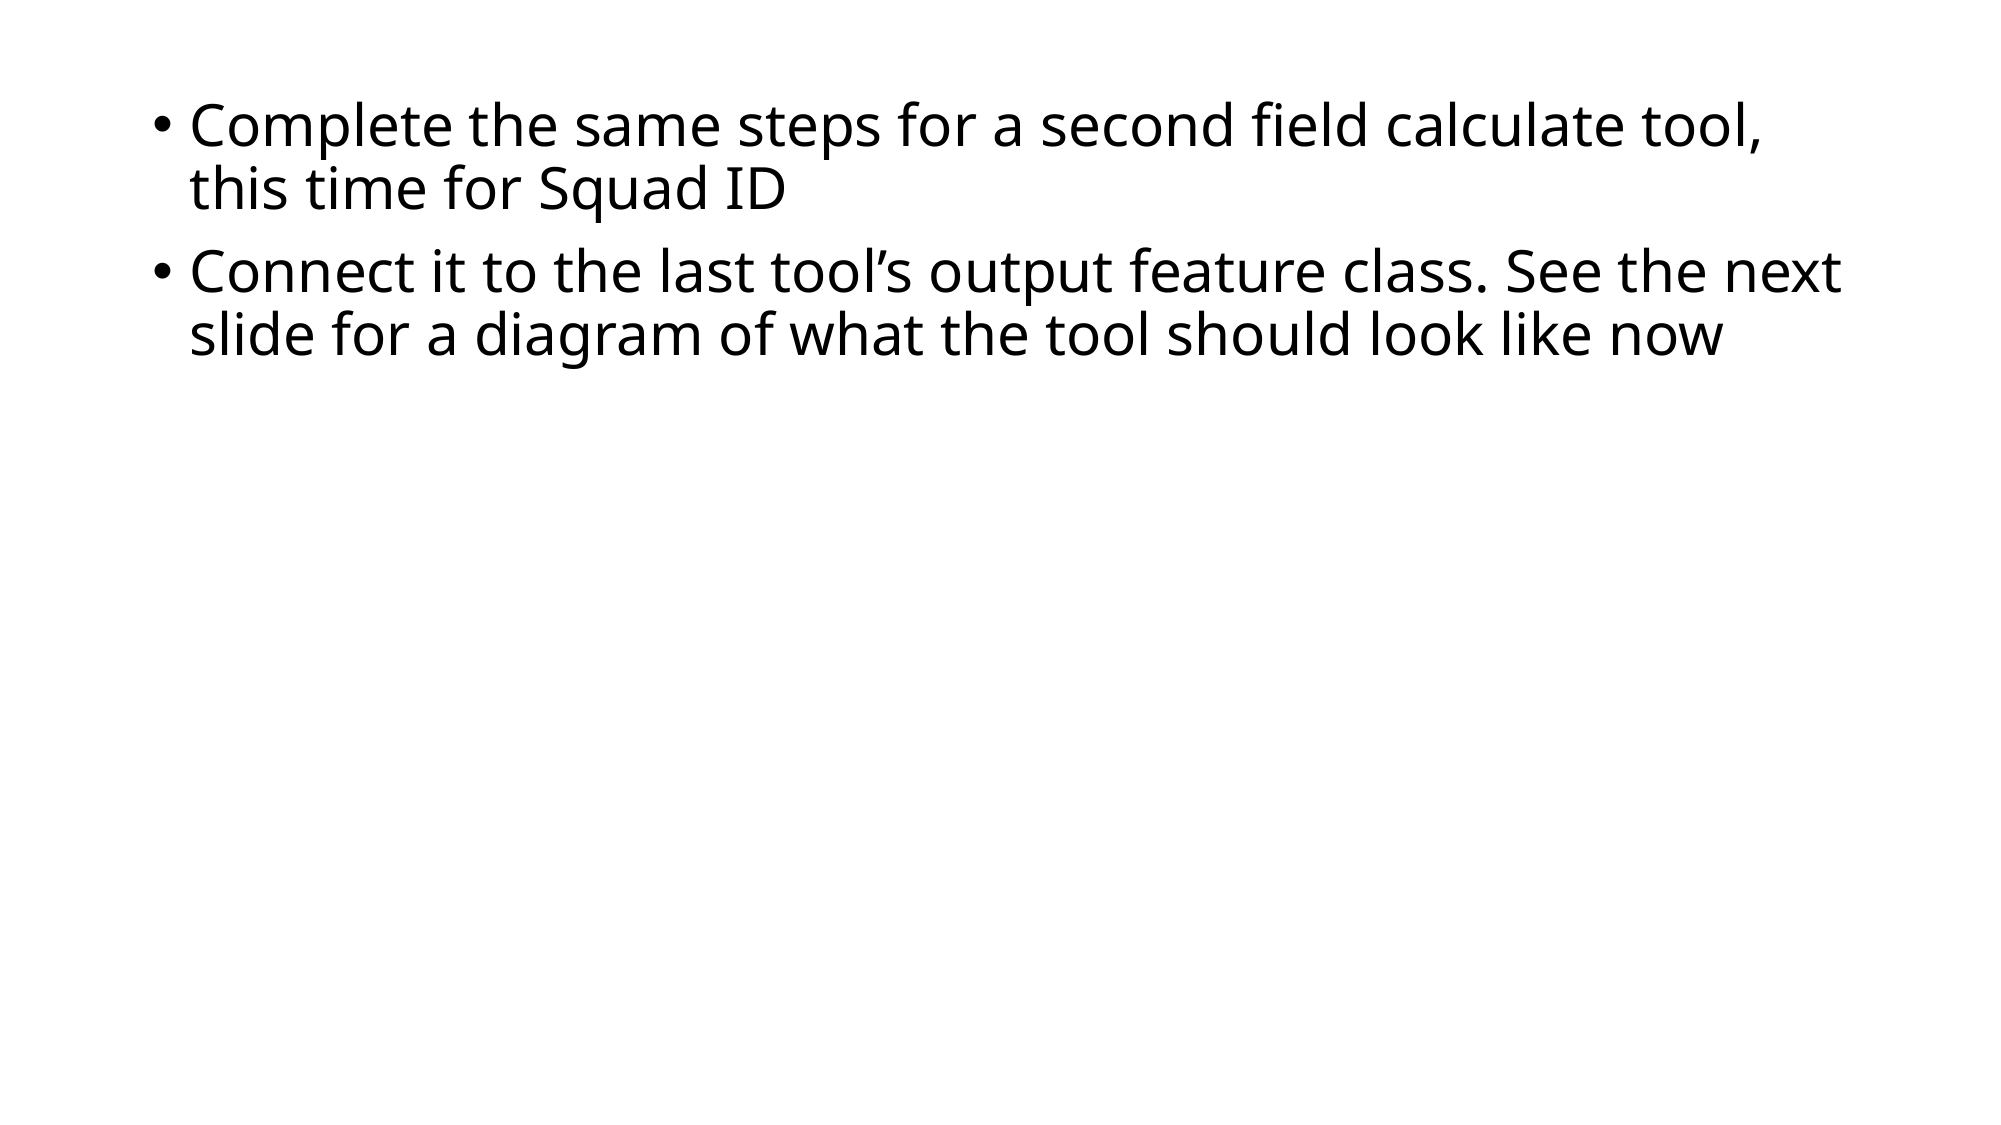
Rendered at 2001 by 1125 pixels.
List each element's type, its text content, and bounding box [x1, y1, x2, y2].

list Complete the same steps for a second field calculate tool, this time for Squad ID Connect it to the last tool’s output feature class. See the next slide for a diagram of what the tool should look like now [137, 88, 1863, 1014]
